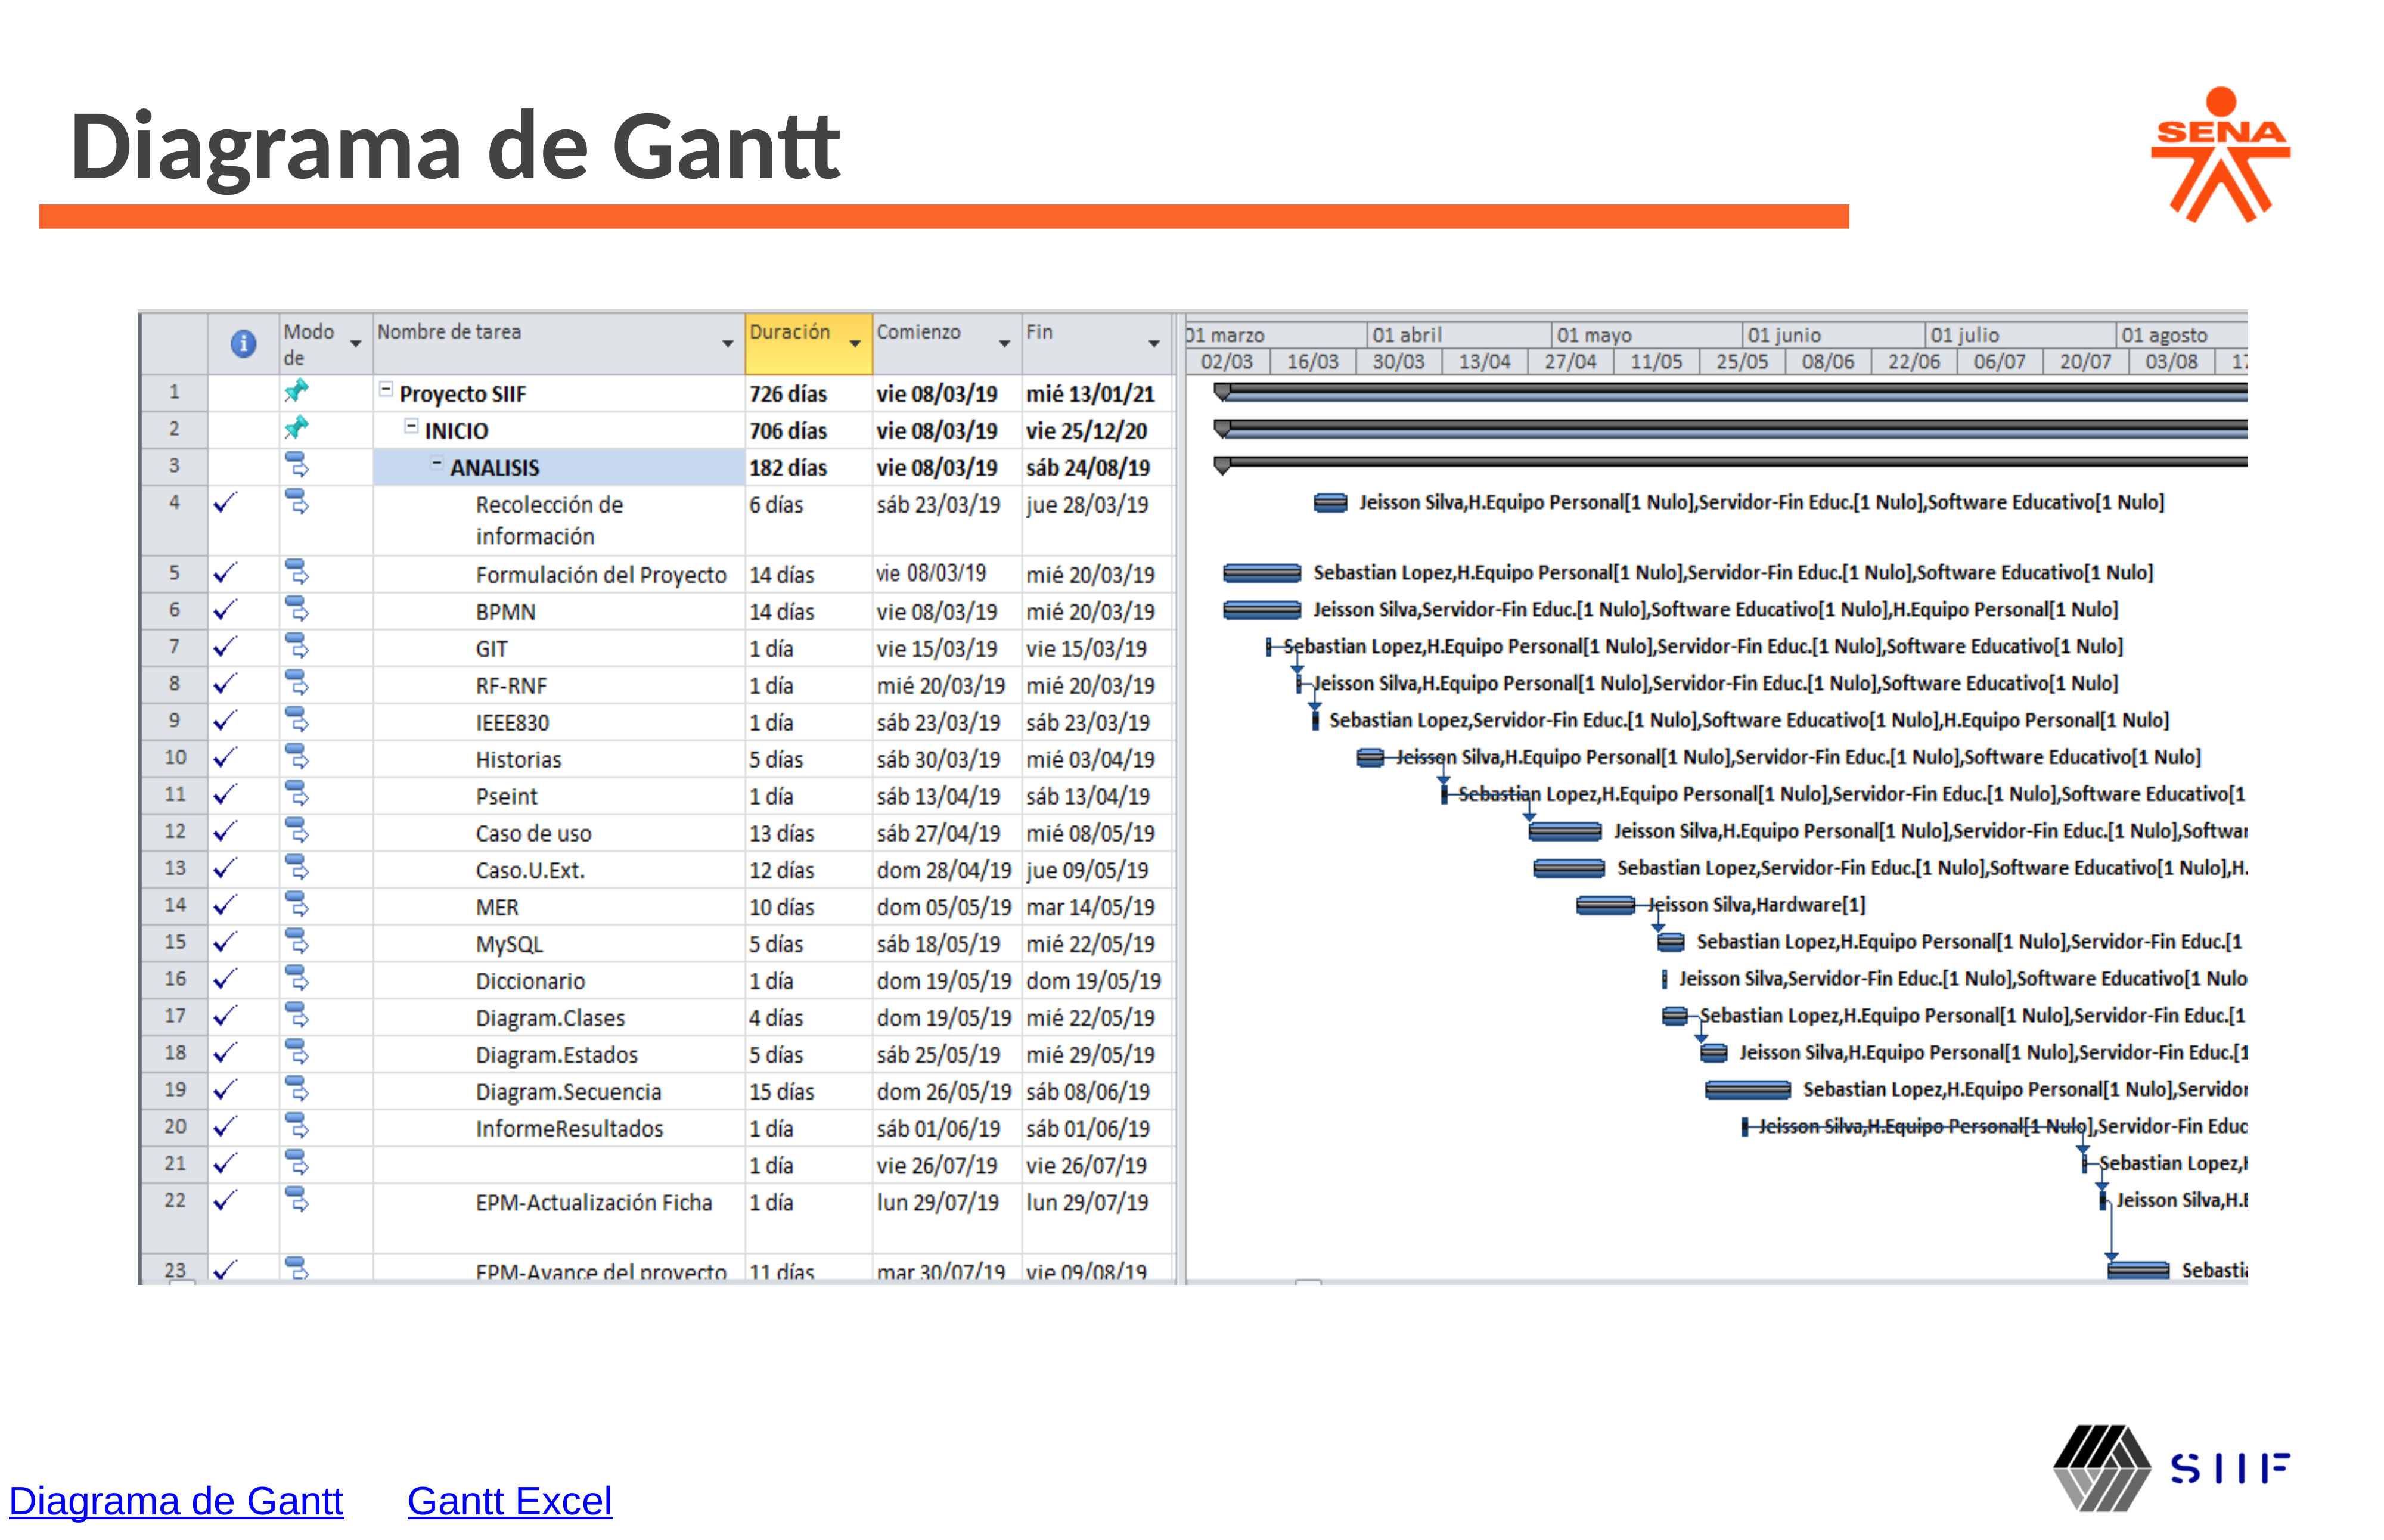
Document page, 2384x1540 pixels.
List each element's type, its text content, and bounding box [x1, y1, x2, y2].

text_box Diagrama de Gantt [0, 0, 1098, 205]
picture [0, 0, 2384, 1540]
text_box [39, 204, 1849, 229]
text_box Diagrama de Gantt [0, 1470, 398, 1527]
text_box Gantt Excel [398, 1470, 622, 1527]
